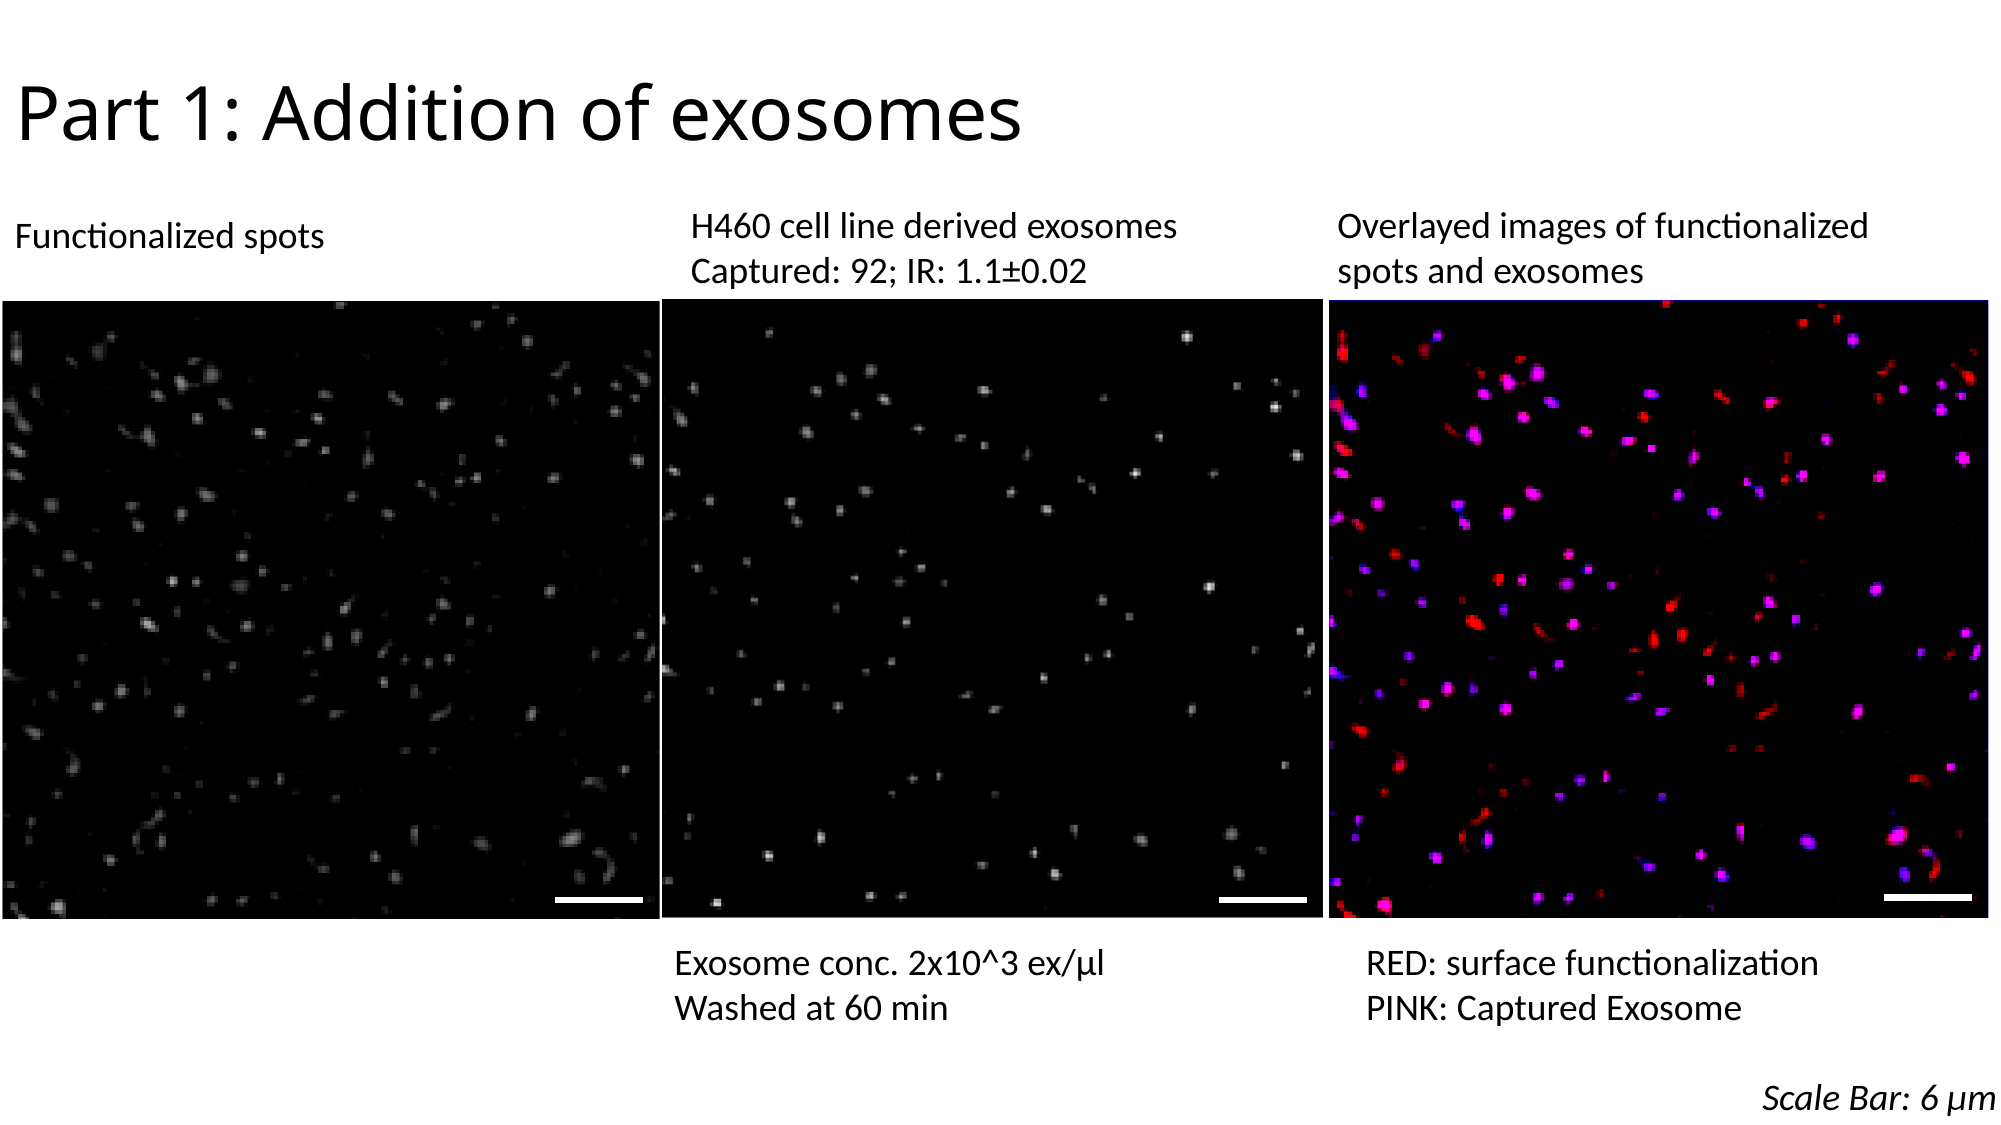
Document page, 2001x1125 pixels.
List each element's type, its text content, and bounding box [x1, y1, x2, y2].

picture [0, 300, 660, 919]
text_box RED: surface functionalization PINK: Captured Exosome [1351, 930, 1959, 1035]
text_box Exosome conc. 2x10^3 ex/µl Washed at 60 min [659, 930, 1267, 1035]
picture [662, 299, 1323, 919]
text_box Overlayed images of functionalized spots and exosomes [1322, 194, 1959, 299]
text_box Scale Bar: 6 µm [1747, 1065, 2000, 1125]
text_box H460 cell line derived exosomes Captured: 92; IR: 1.1±0.02 [676, 194, 1197, 299]
picture [1328, 299, 1989, 918]
text_box Functionalized spots [0, 204, 521, 264]
title Part 1: Addition of exosomes [0, 50, 1725, 182]
